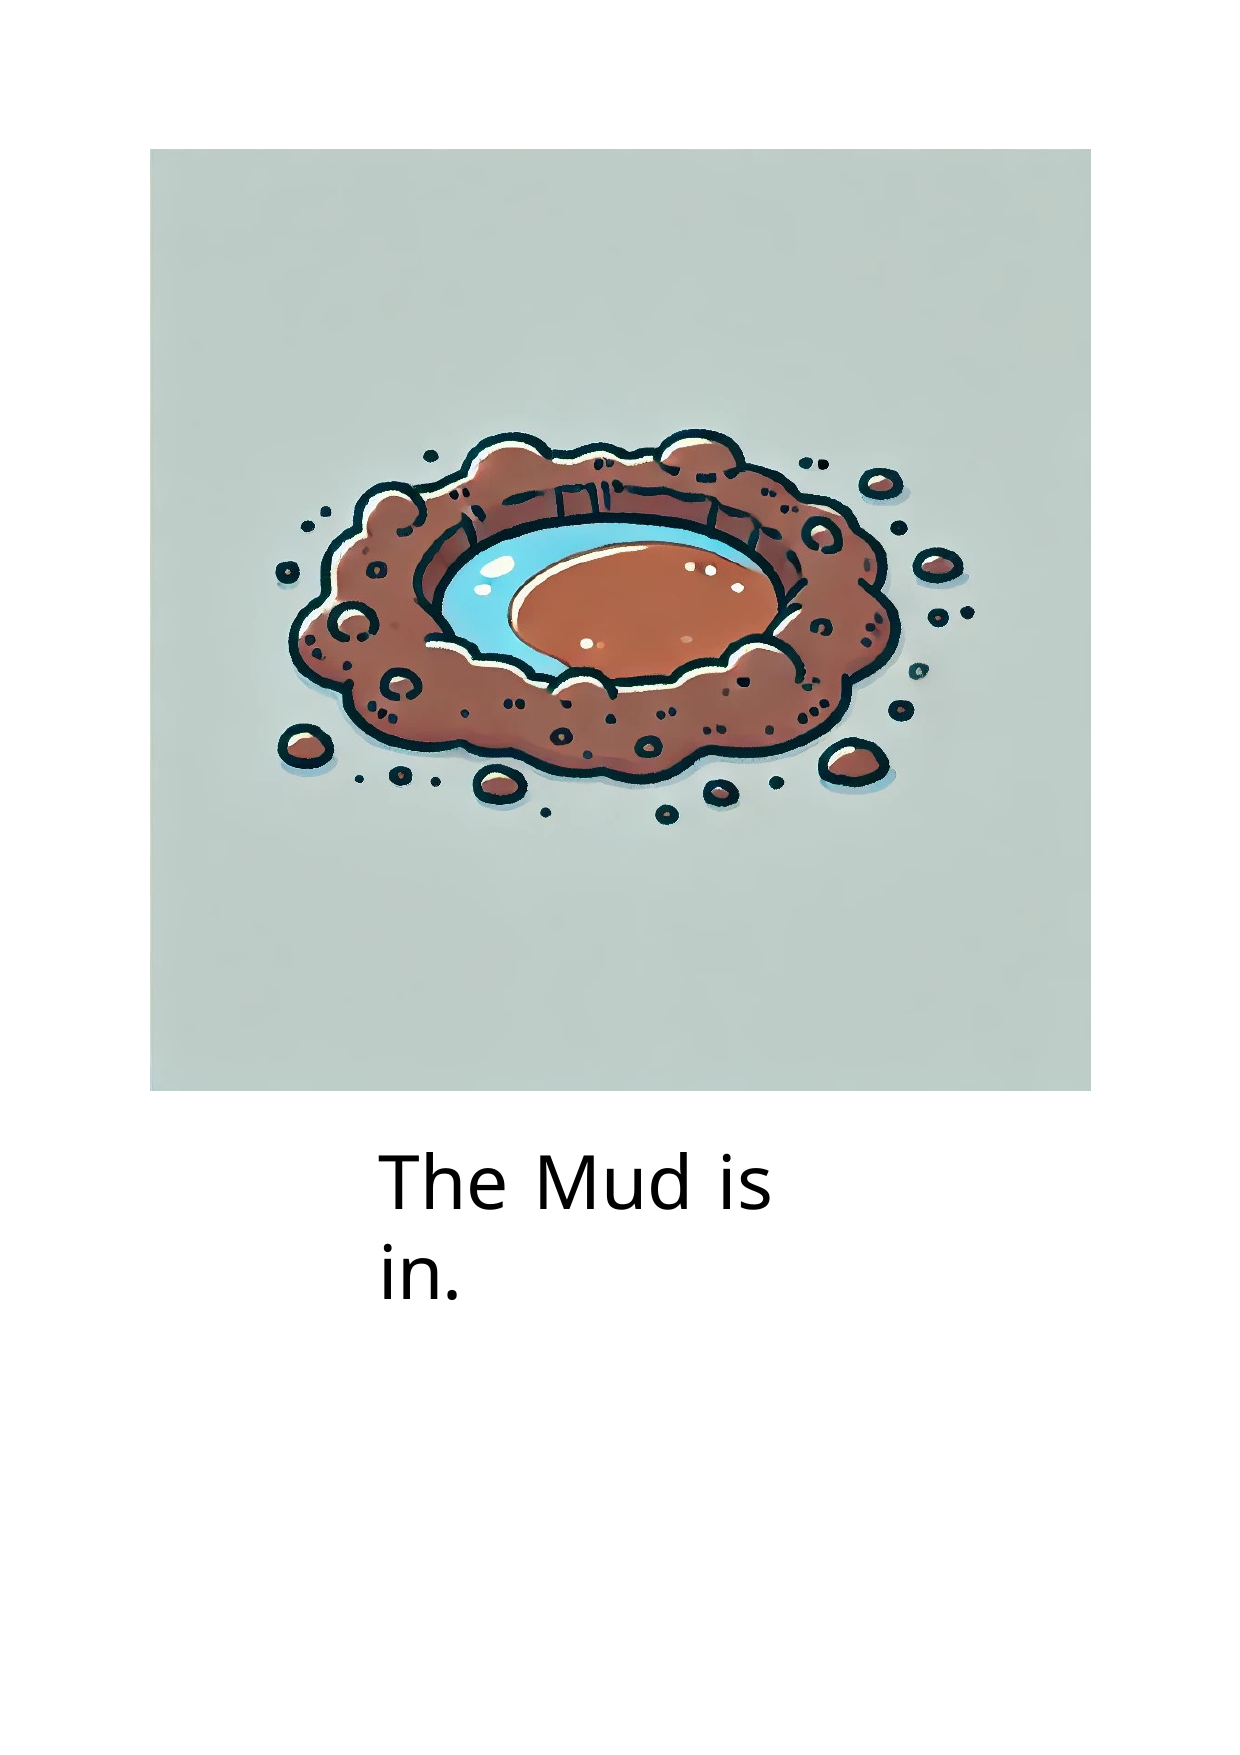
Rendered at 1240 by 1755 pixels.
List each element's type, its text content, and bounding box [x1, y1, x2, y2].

text_box The Mud is in. [376, 1132, 864, 1315]
picture [149, 149, 1091, 1091]
